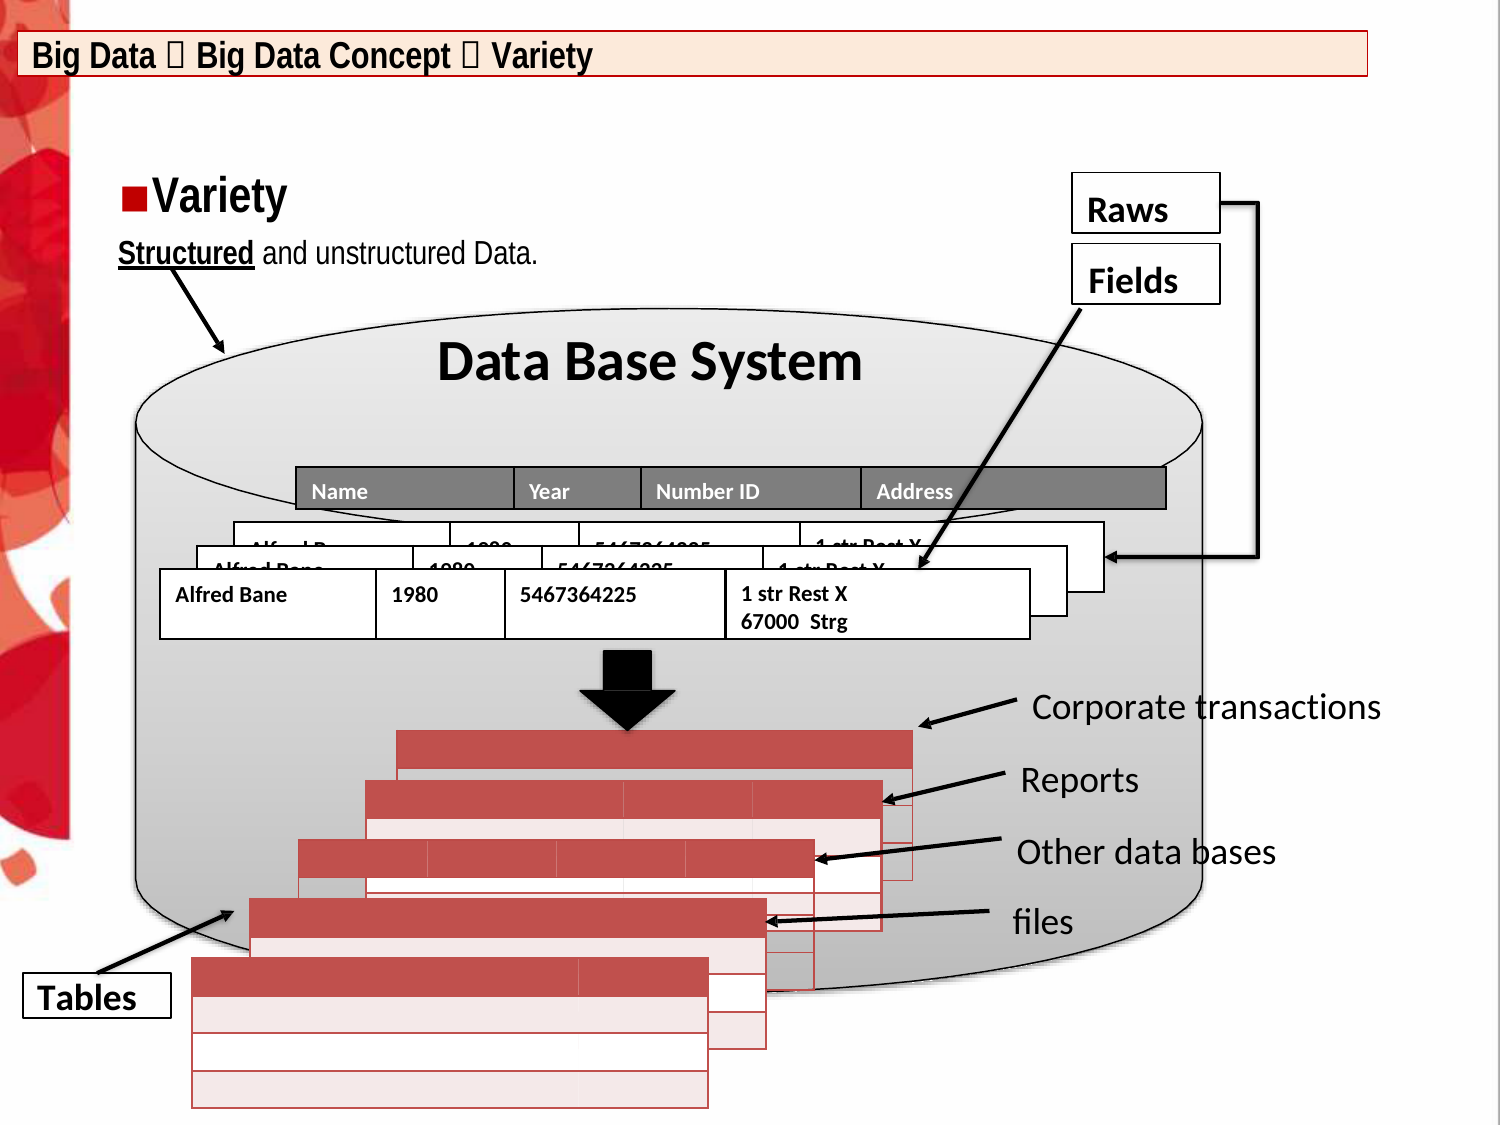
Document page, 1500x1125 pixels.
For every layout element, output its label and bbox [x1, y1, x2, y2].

picture [0, 0, 1500, 1125]
text_box [22, 162, 1383, 1110]
text_box [17, 30, 1368, 77]
